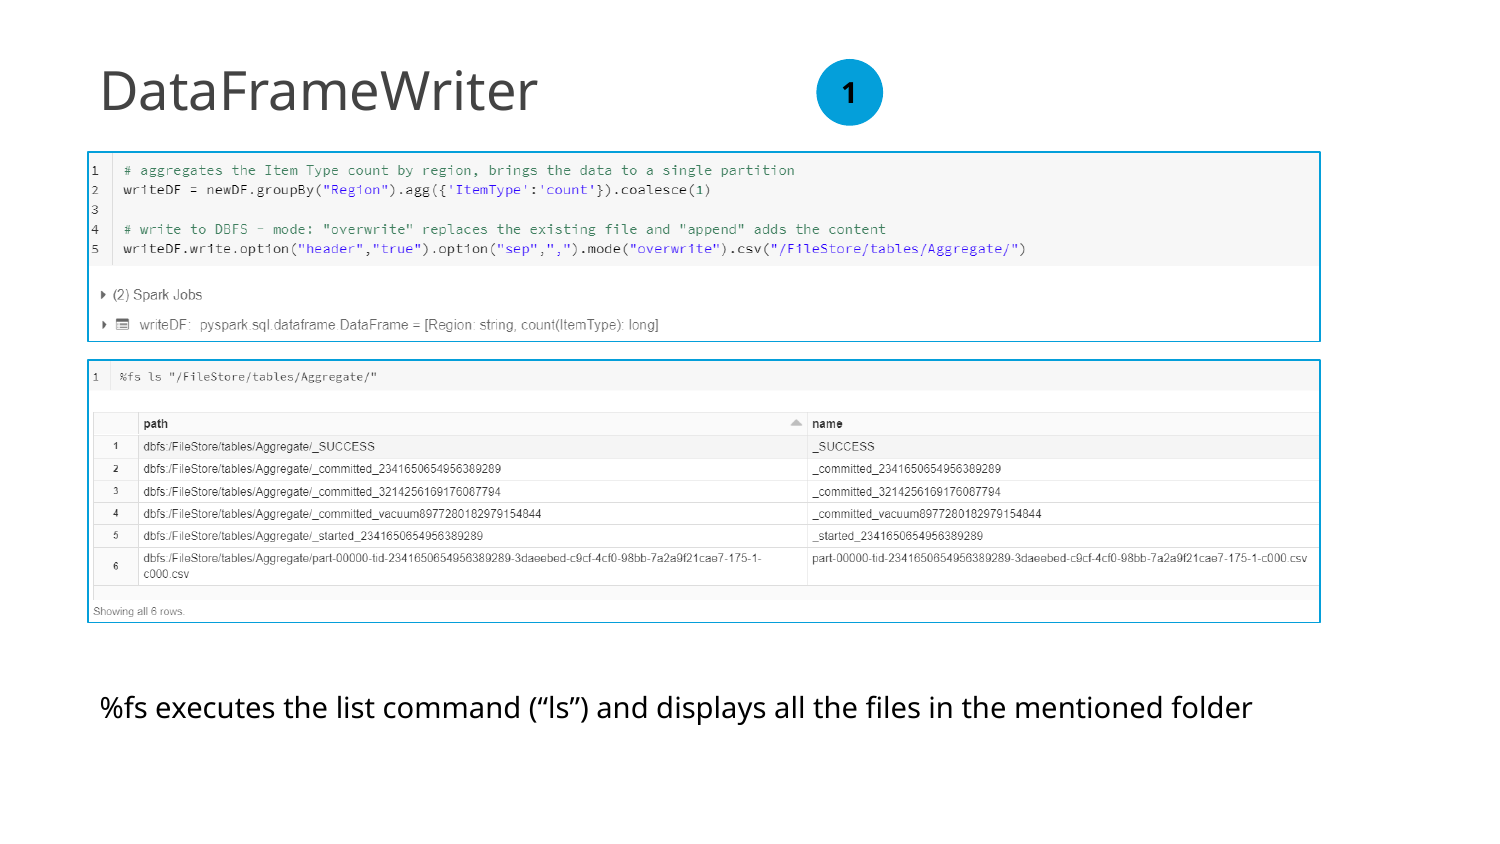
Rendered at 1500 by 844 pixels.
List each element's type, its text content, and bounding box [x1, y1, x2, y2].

text_box 1 [816, 58, 884, 126]
text_box DataFrameWriter [84, 58, 817, 118]
picture [90, 154, 1318, 340]
text_box %fs executes the list command (“ls”) and displays all the files in the mentioned folder [84, 674, 1274, 740]
picture [90, 362, 1318, 621]
